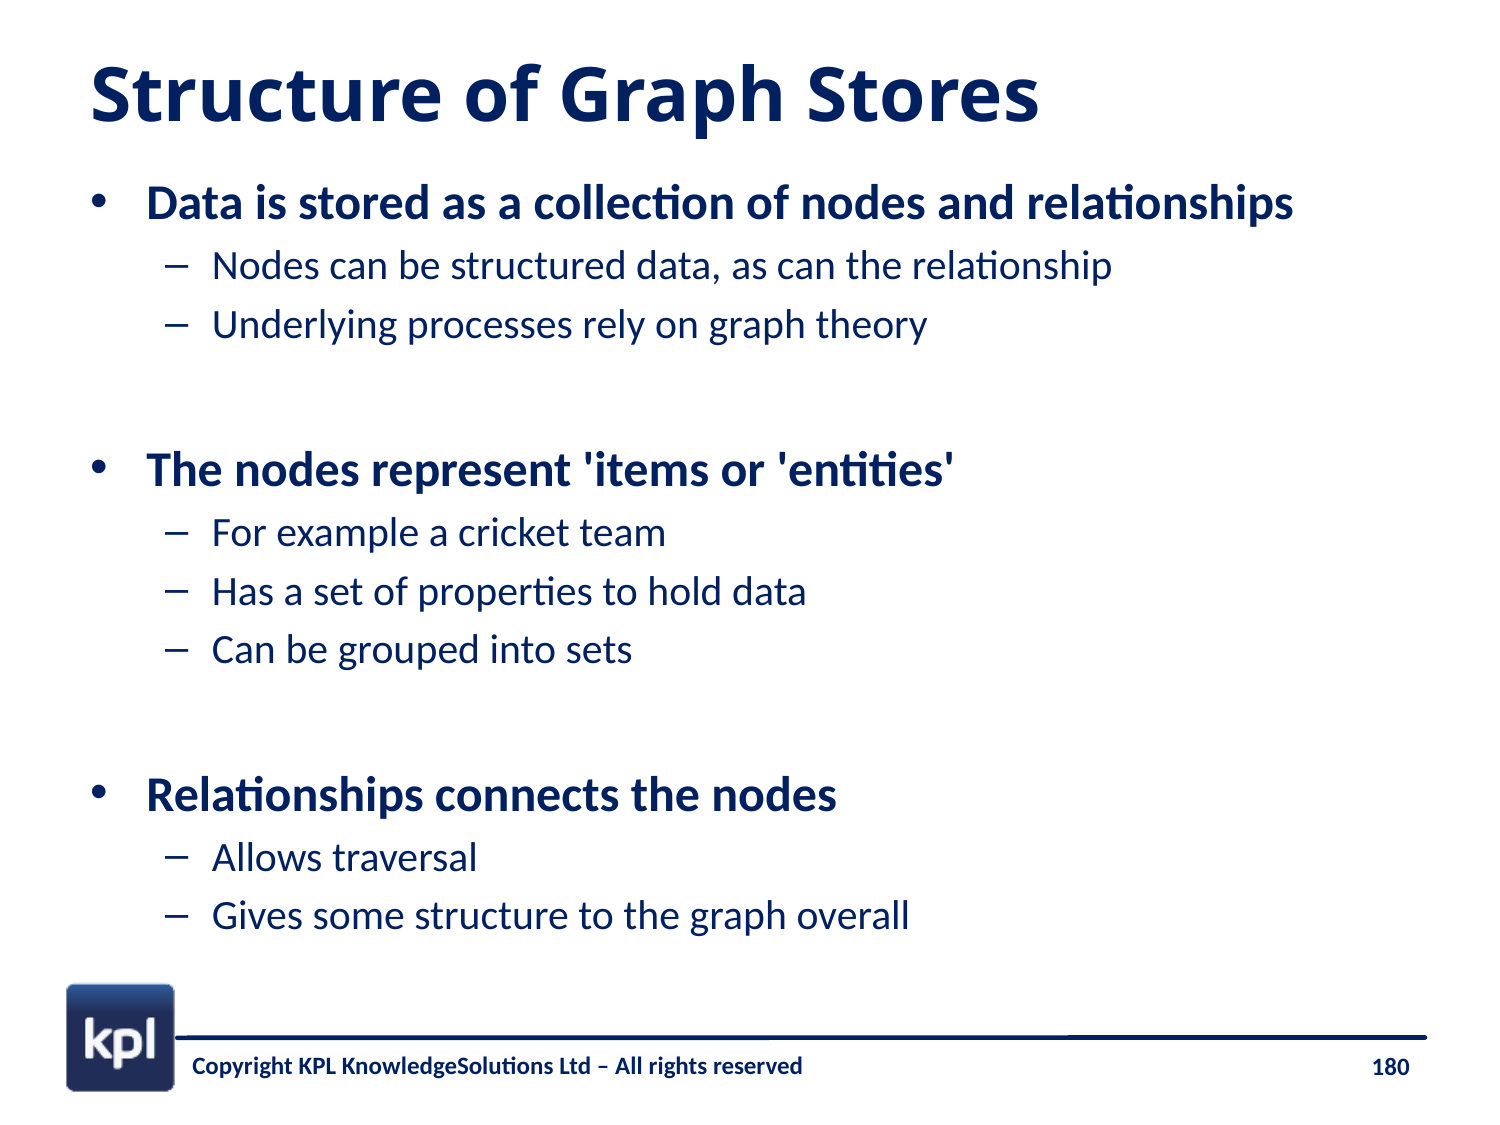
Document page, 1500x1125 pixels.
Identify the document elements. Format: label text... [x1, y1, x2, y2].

footer Copyright KPL KnowledgeSolutions Ltd – All rights reserved [177, 1050, 963, 1110]
list Data is stored as a collection of nodes and relationships Nodes can be structured data, as can the relationship Underlying processes rely on graph theory The nodes represent 'items or 'entities' For example a cricket team Has a set of properties to hold data Can be grouped into sets Relationships connects the nodes Allows traversal Gives some structure to the graph overall [75, 162, 1425, 1013]
title Structure of Graph Stores [75, 45, 1471, 138]
picture [62, 980, 178, 1095]
slide_number 180 [987, 1042, 1425, 1103]
